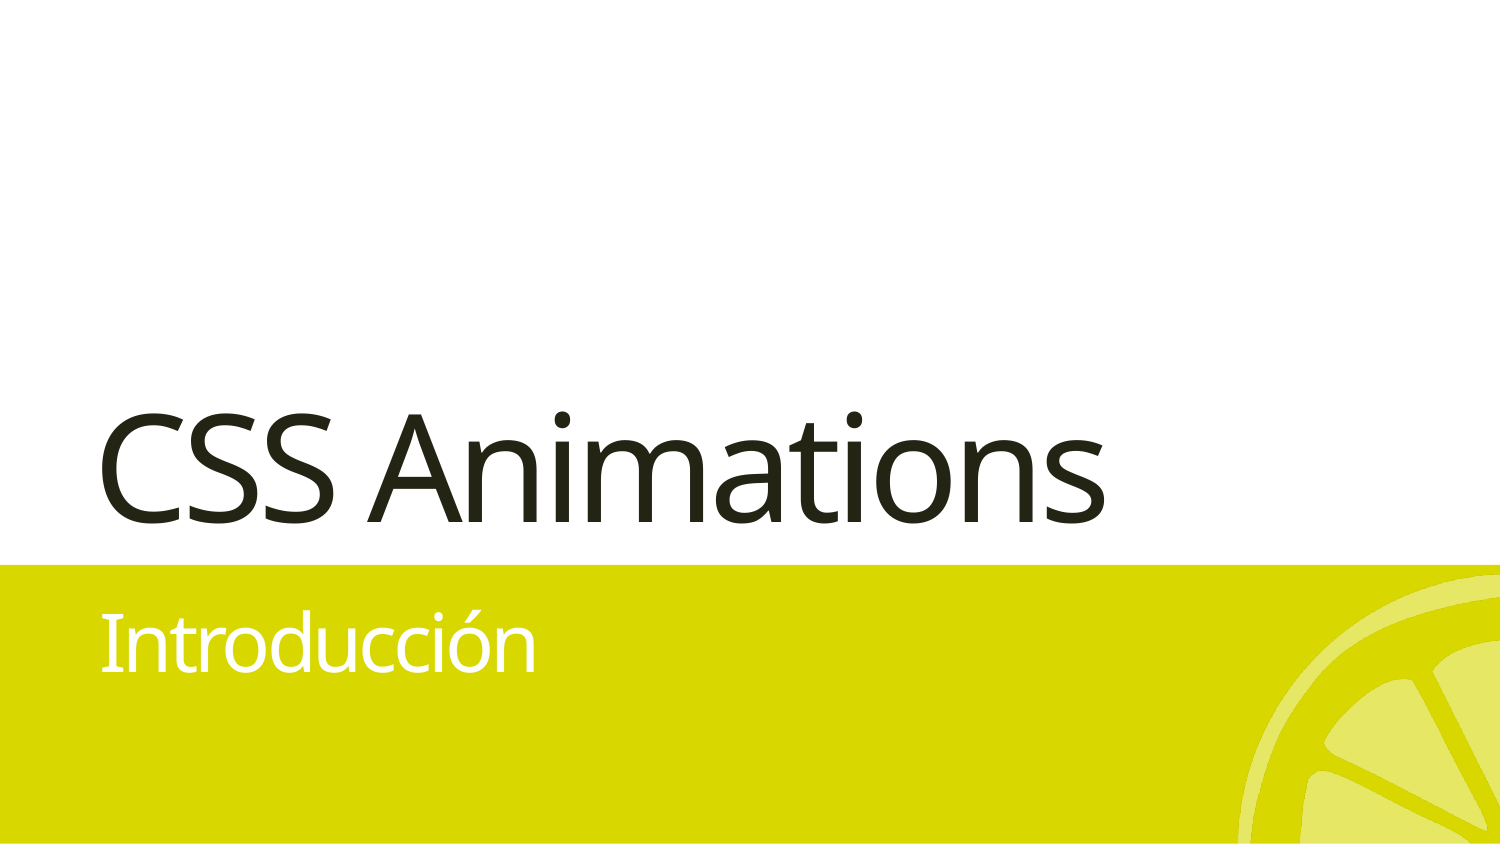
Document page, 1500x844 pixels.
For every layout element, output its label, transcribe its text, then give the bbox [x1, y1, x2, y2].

text_box CSS Animations [93, 372, 1459, 553]
picture [1229, 564, 1500, 844]
text_box Introducción [99, 564, 1237, 689]
text_box [0, 564, 1237, 844]
